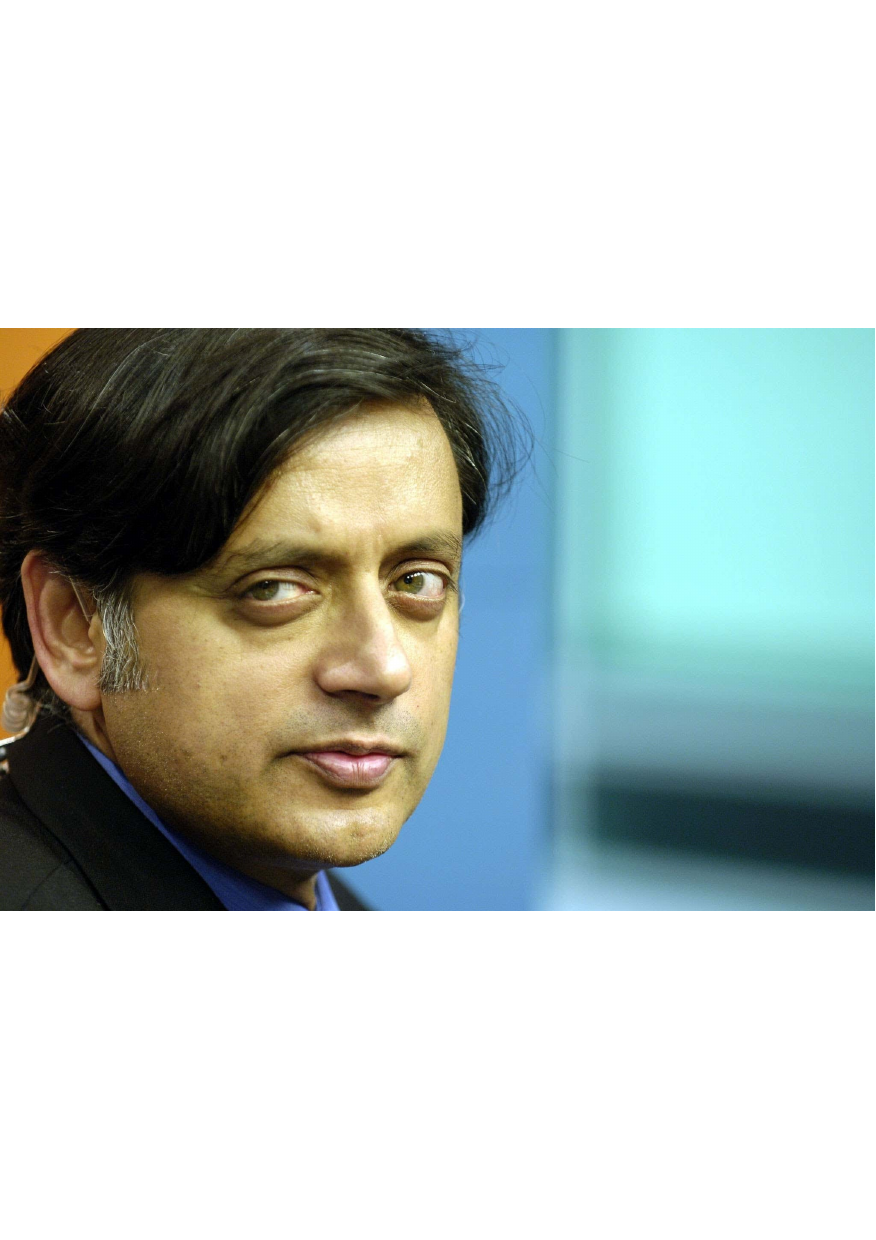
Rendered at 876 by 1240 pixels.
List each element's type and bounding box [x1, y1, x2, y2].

picture [0, 328, 875, 911]
